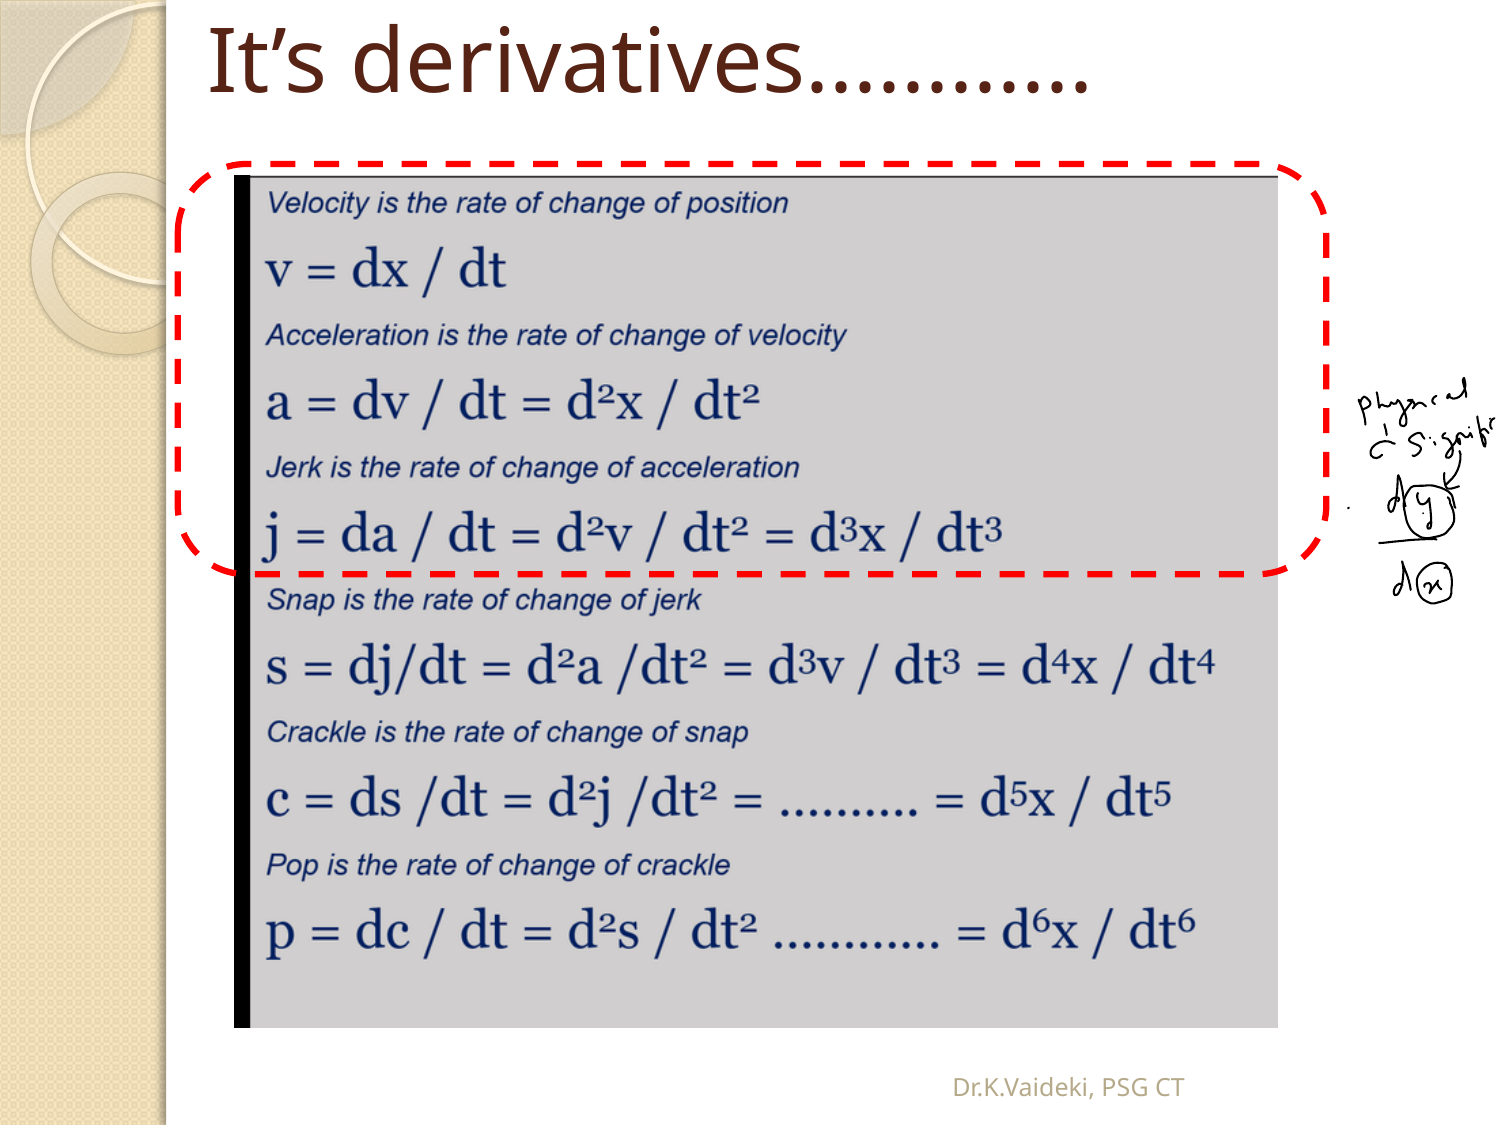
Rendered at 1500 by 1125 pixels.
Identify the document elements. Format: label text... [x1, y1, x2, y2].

title It’s derivatives............ [192, 0, 1423, 123]
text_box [177, 163, 1327, 1028]
footer Dr.K.Vaideki, PSG CT [937, 1034, 1413, 1113]
